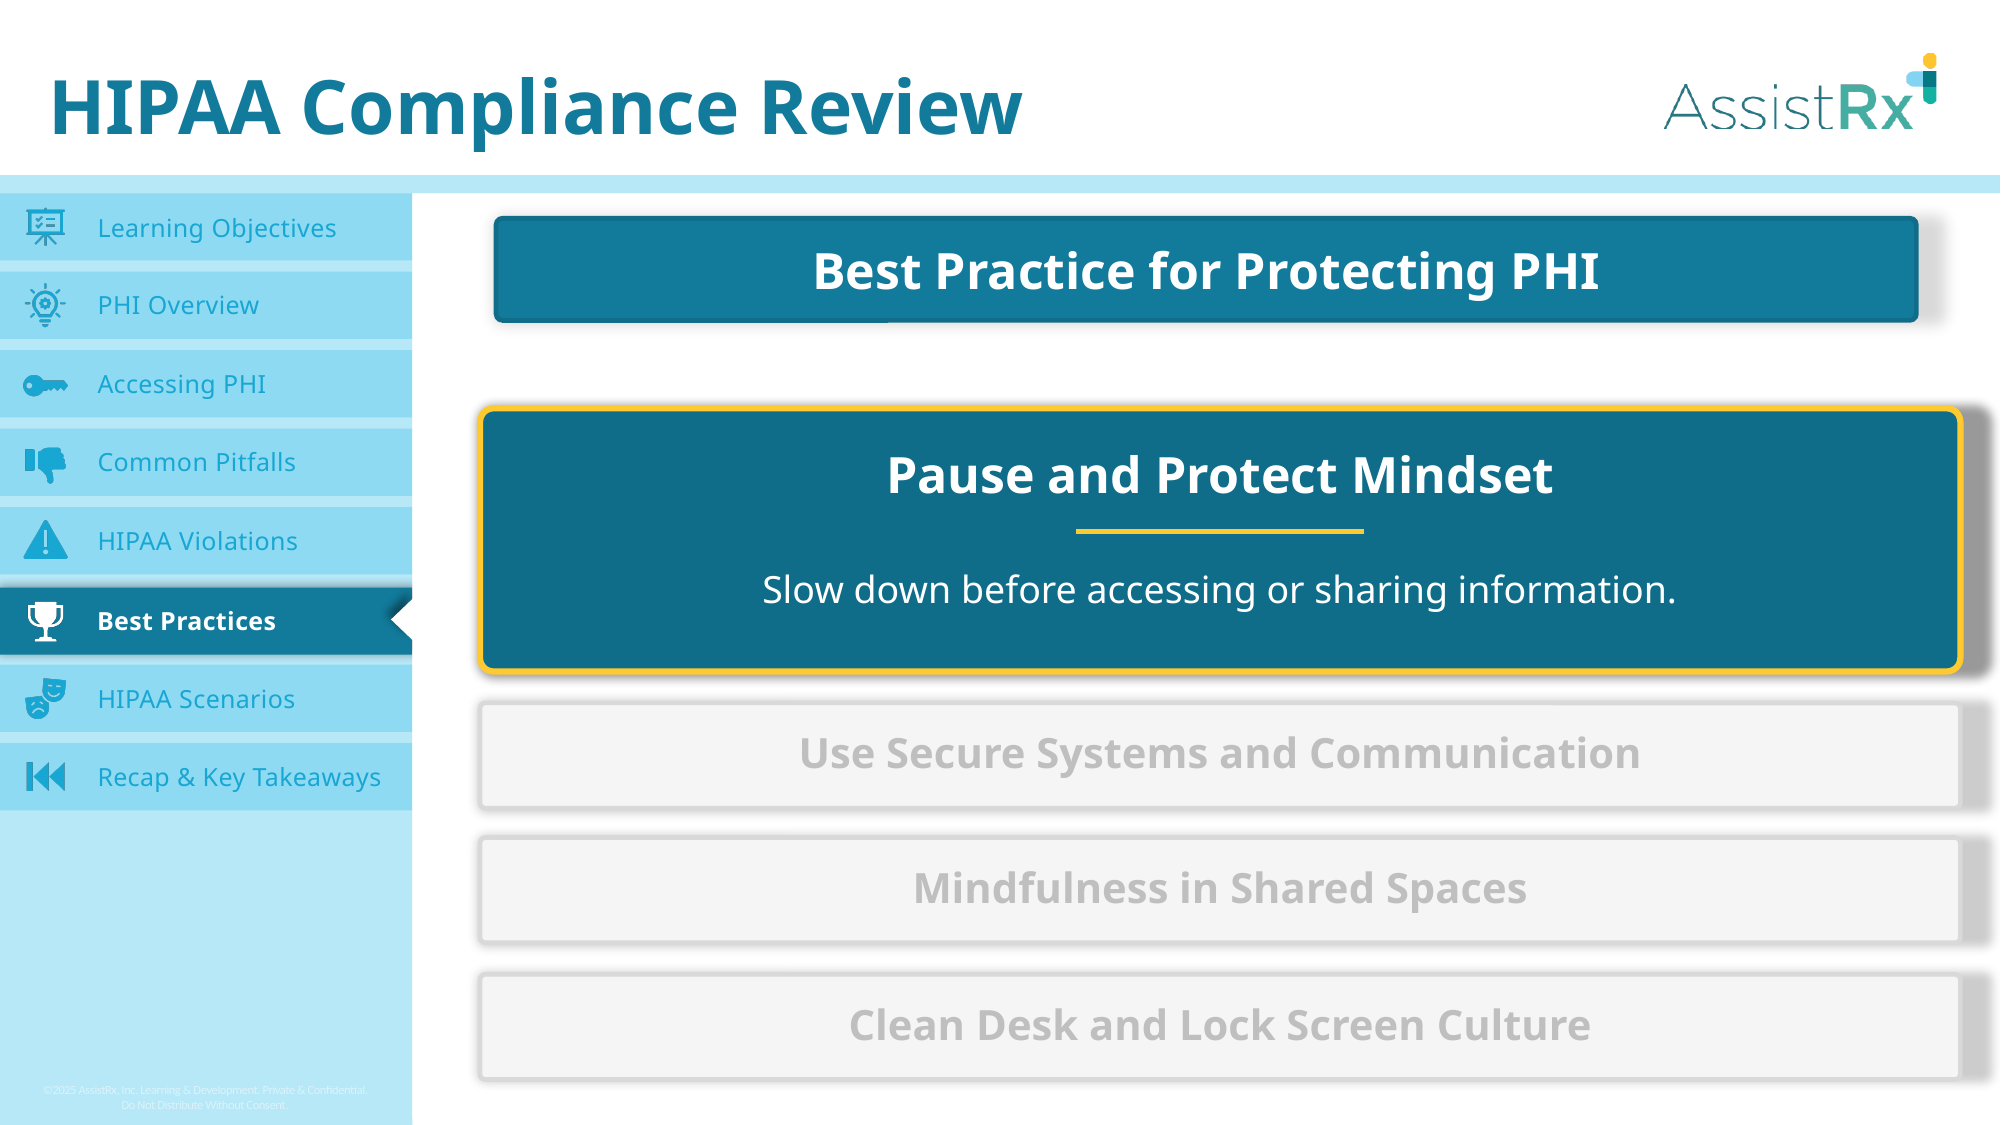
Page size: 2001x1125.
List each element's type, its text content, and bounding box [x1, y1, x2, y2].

text_box Mindfulness in Shared Spaces [549, 847, 1891, 933]
picture [21, 674, 70, 723]
text_box Best Practice for Protecting PHI [494, 216, 1918, 322]
picture [21, 515, 70, 564]
picture [21, 597, 70, 646]
text_box Pause and Protect Mindset Slow down before accessing or sharing information. [480, 443, 1961, 528]
text_box Clean Desk and Lock Screen Culture [549, 984, 1891, 1069]
picture [21, 202, 70, 251]
text_box Use Secure Systems and Communication [549, 713, 1891, 798]
picture [21, 361, 70, 410]
picture [21, 752, 70, 801]
text_box [478, 701, 1962, 810]
picture [21, 281, 70, 330]
text_box [478, 835, 1962, 945]
text_box [478, 972, 1962, 1082]
list HIPAA Compliance Review [33, 62, 1136, 130]
picture [21, 441, 70, 490]
text_box [478, 406, 1962, 674]
